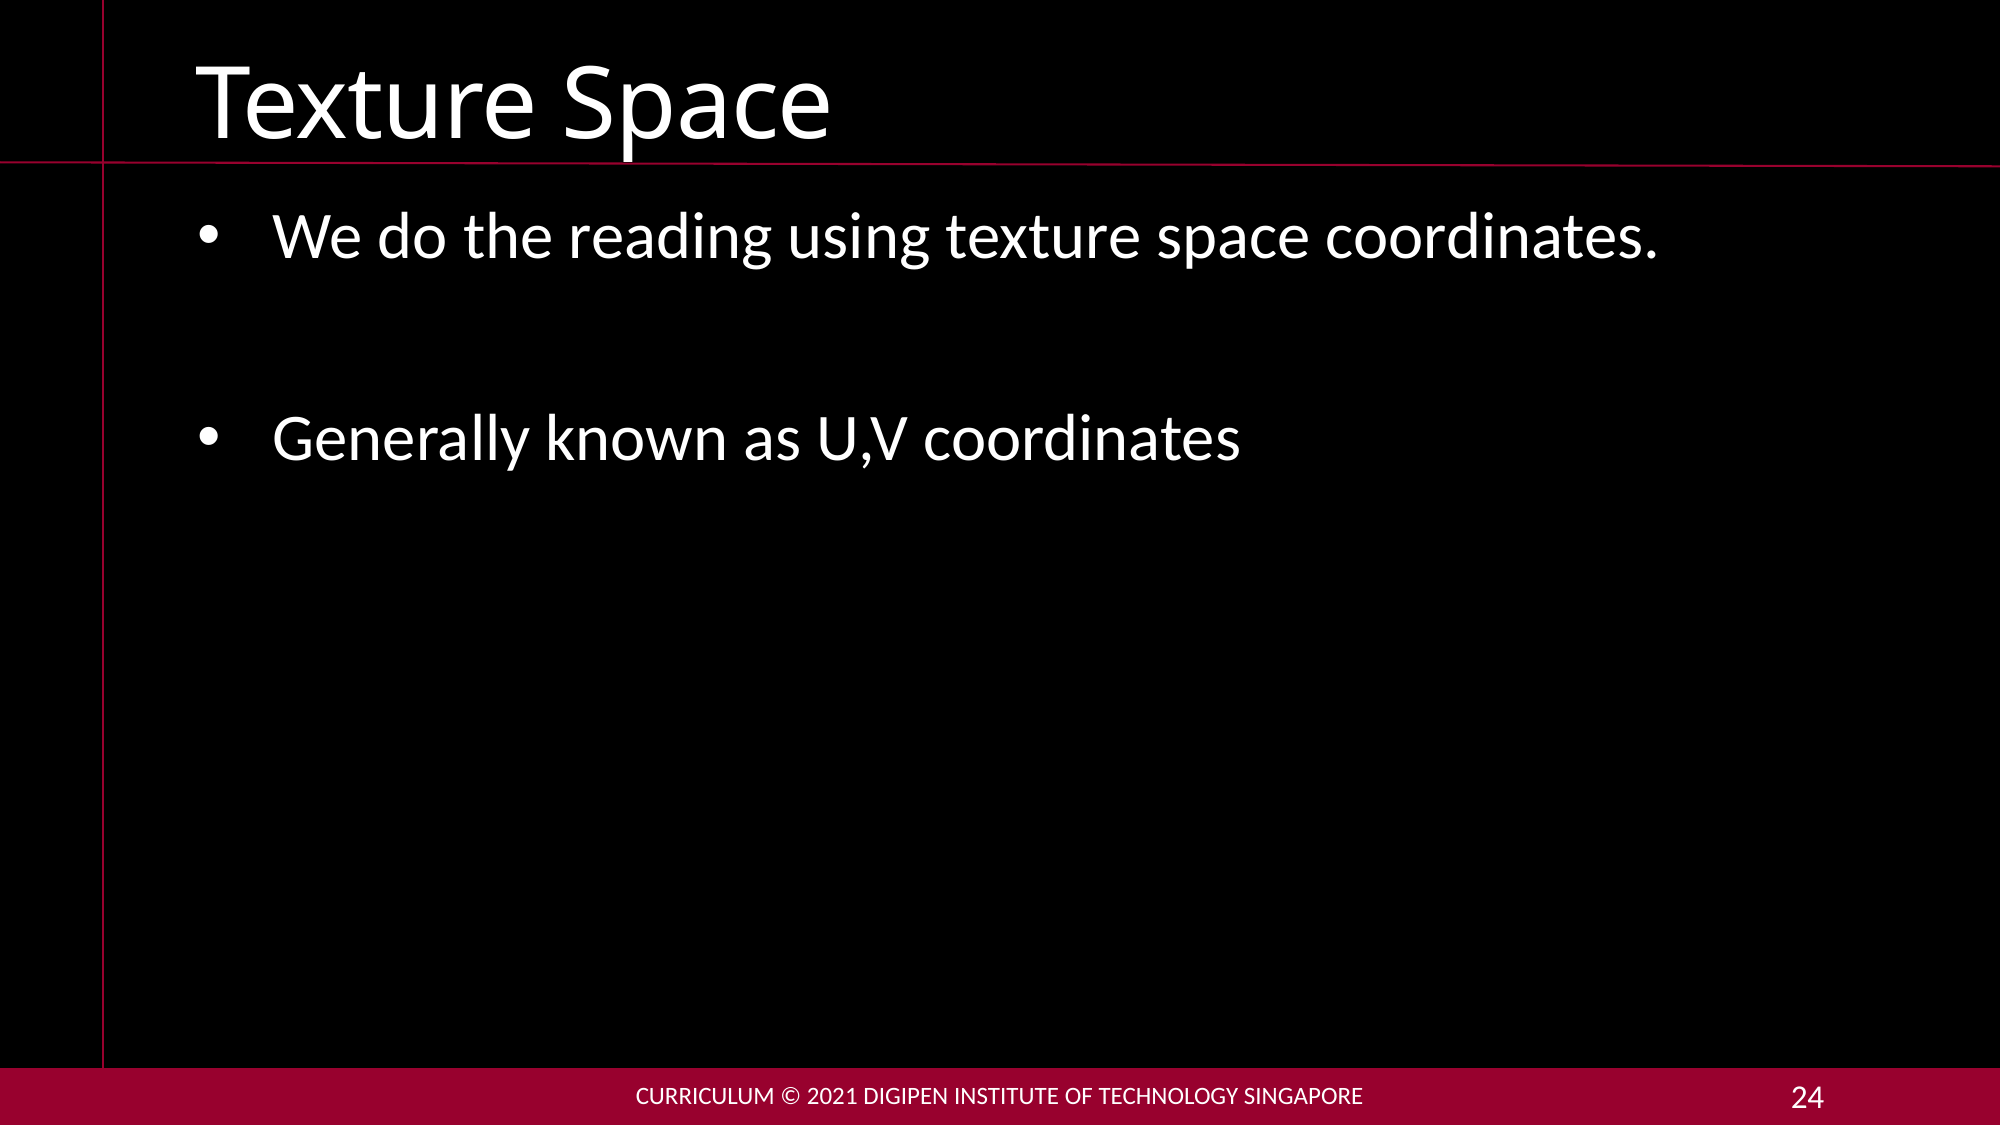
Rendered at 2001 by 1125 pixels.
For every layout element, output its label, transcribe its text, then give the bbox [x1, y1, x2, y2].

footer Curriculum © 2021 DigiPen Institute of Technology singapore [604, 1064, 1396, 1125]
title Texture Space [180, 24, 1830, 167]
slide_number 24 [1624, 1064, 1840, 1125]
list We do the reading using texture space coordinates. Generally known as U,V coordinates [180, 193, 1830, 1040]
